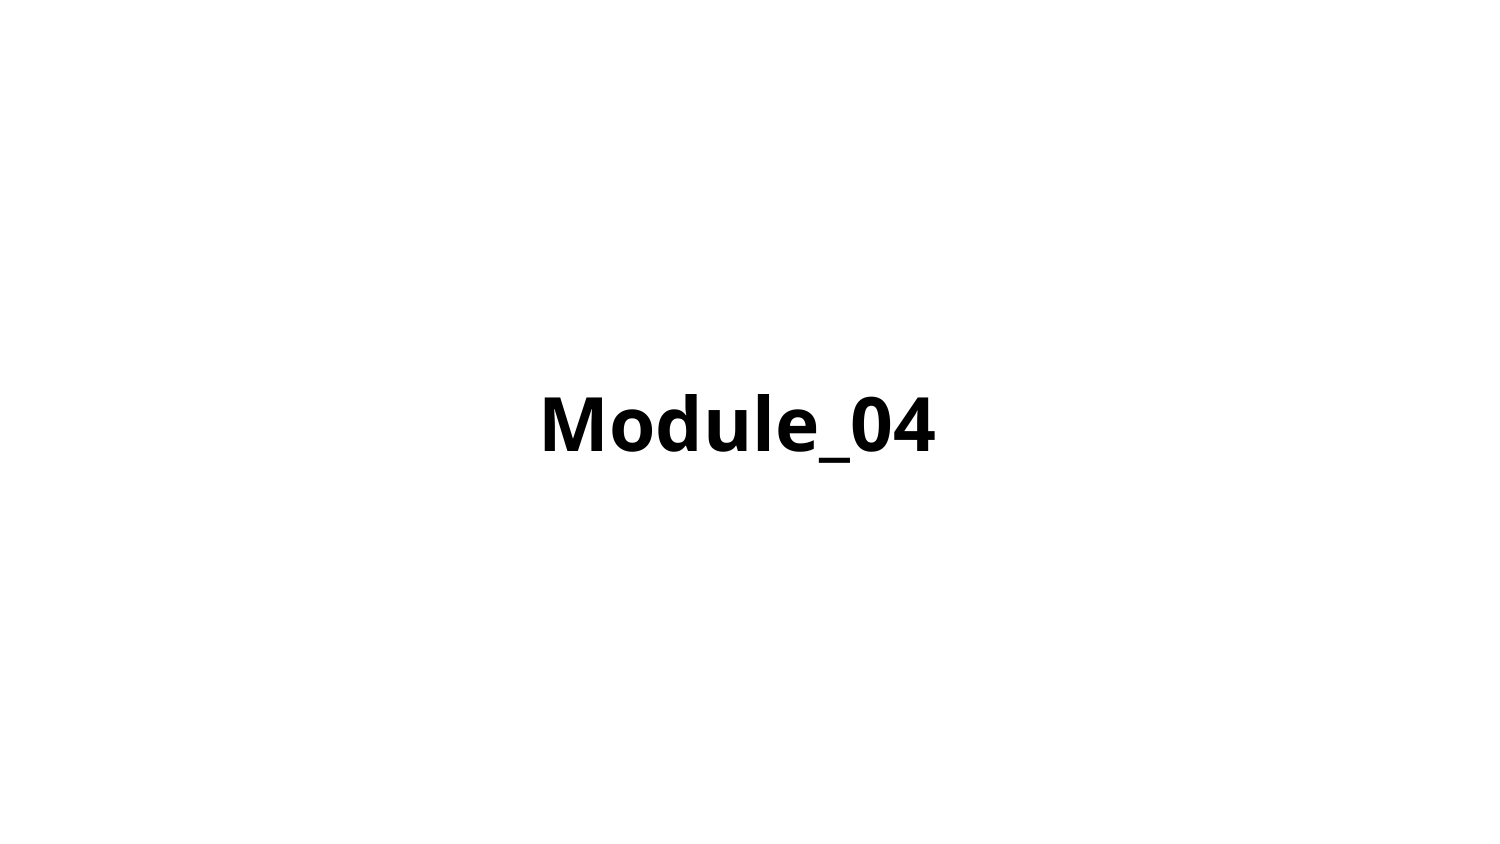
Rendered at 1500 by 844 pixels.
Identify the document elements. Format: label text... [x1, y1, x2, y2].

text_box Module_04 [524, 368, 952, 474]
